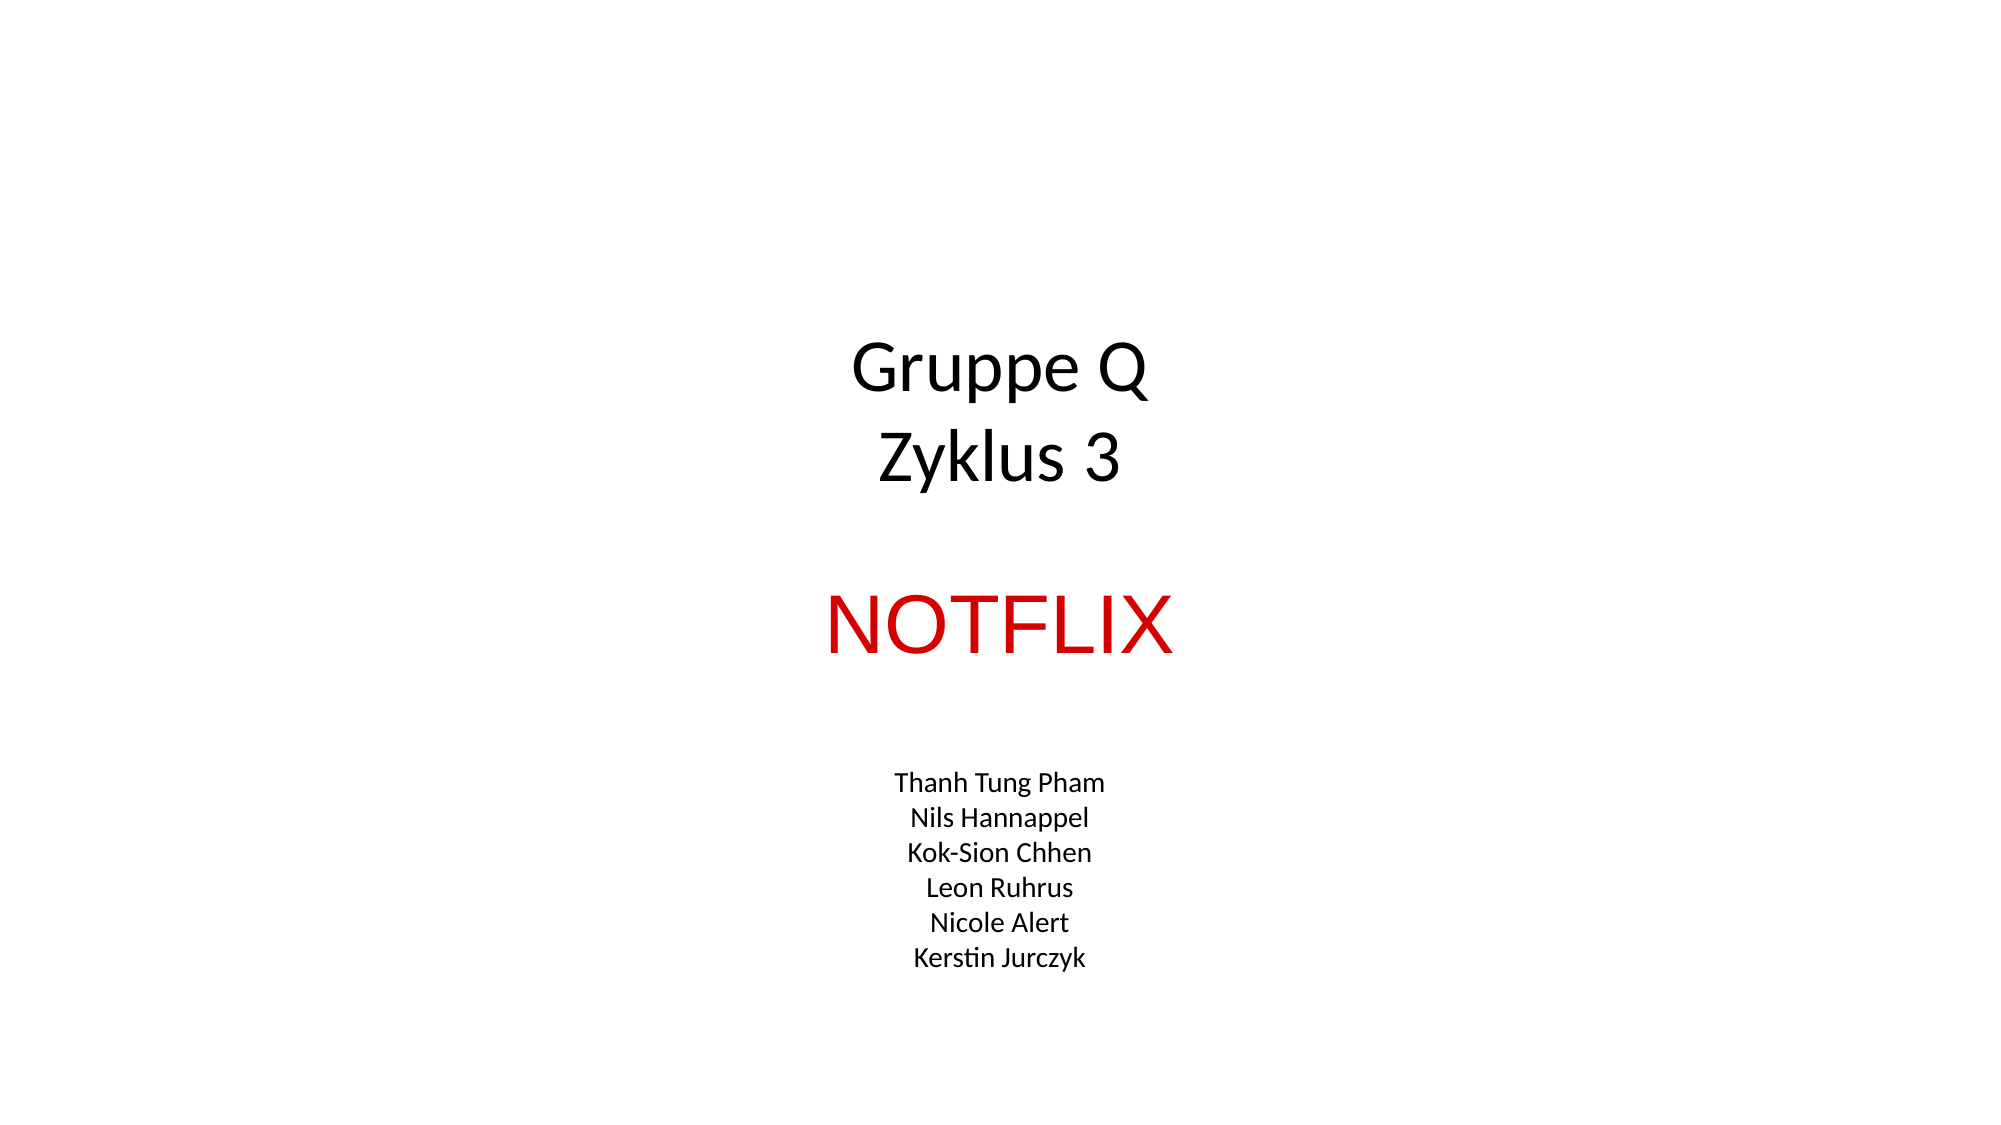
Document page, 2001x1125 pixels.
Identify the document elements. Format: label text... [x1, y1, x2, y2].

text_box NOTFLIX [520, 562, 1480, 678]
text_box Gruppe Q Zyklus 3 [520, 309, 1480, 505]
text_box Thanh Tung Pham Nils Hannappel Kok-Sion Chhen Leon Ruhrus Nicole Alert Kerstin Jurczyk [622, 756, 1378, 1026]
